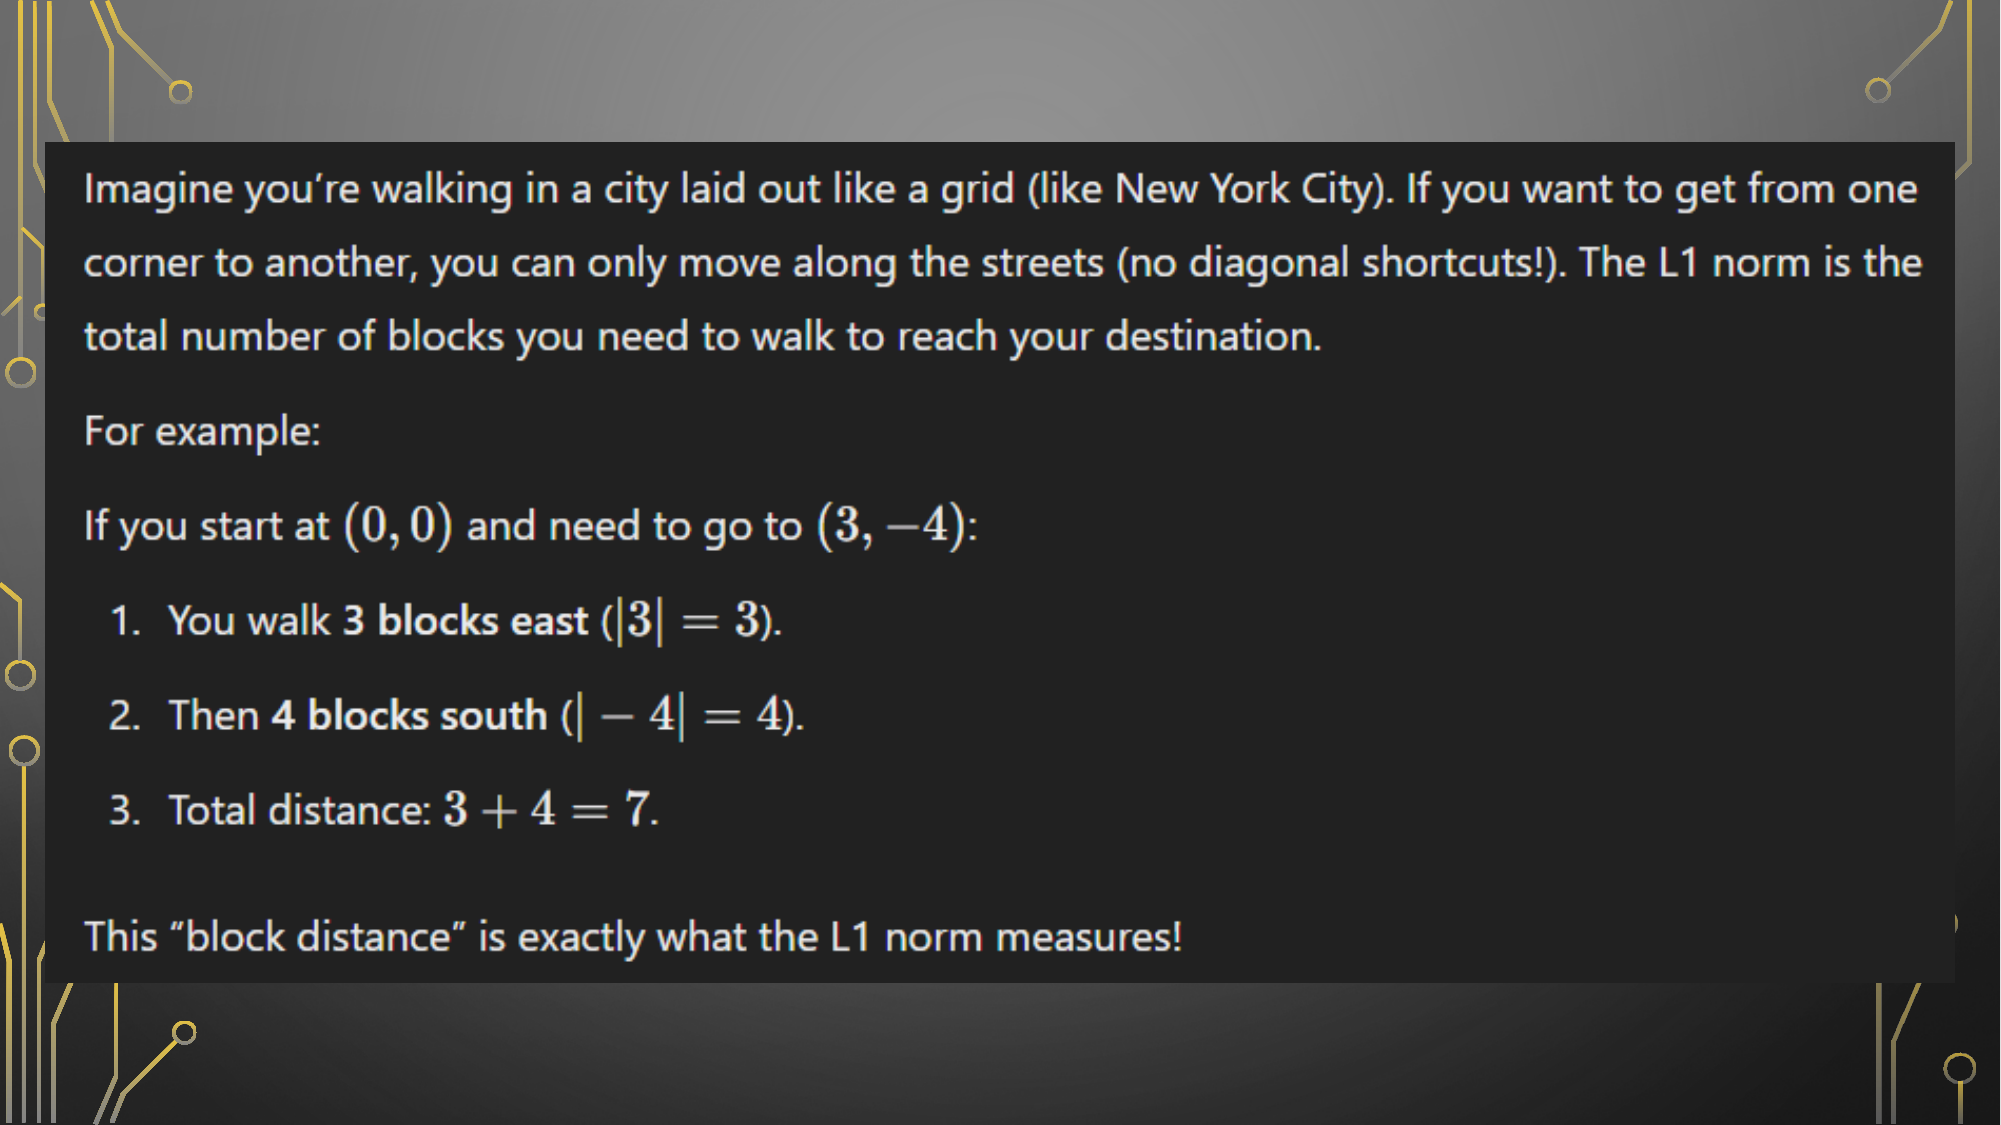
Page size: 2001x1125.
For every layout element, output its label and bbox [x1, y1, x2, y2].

picture [45, 141, 1955, 984]
